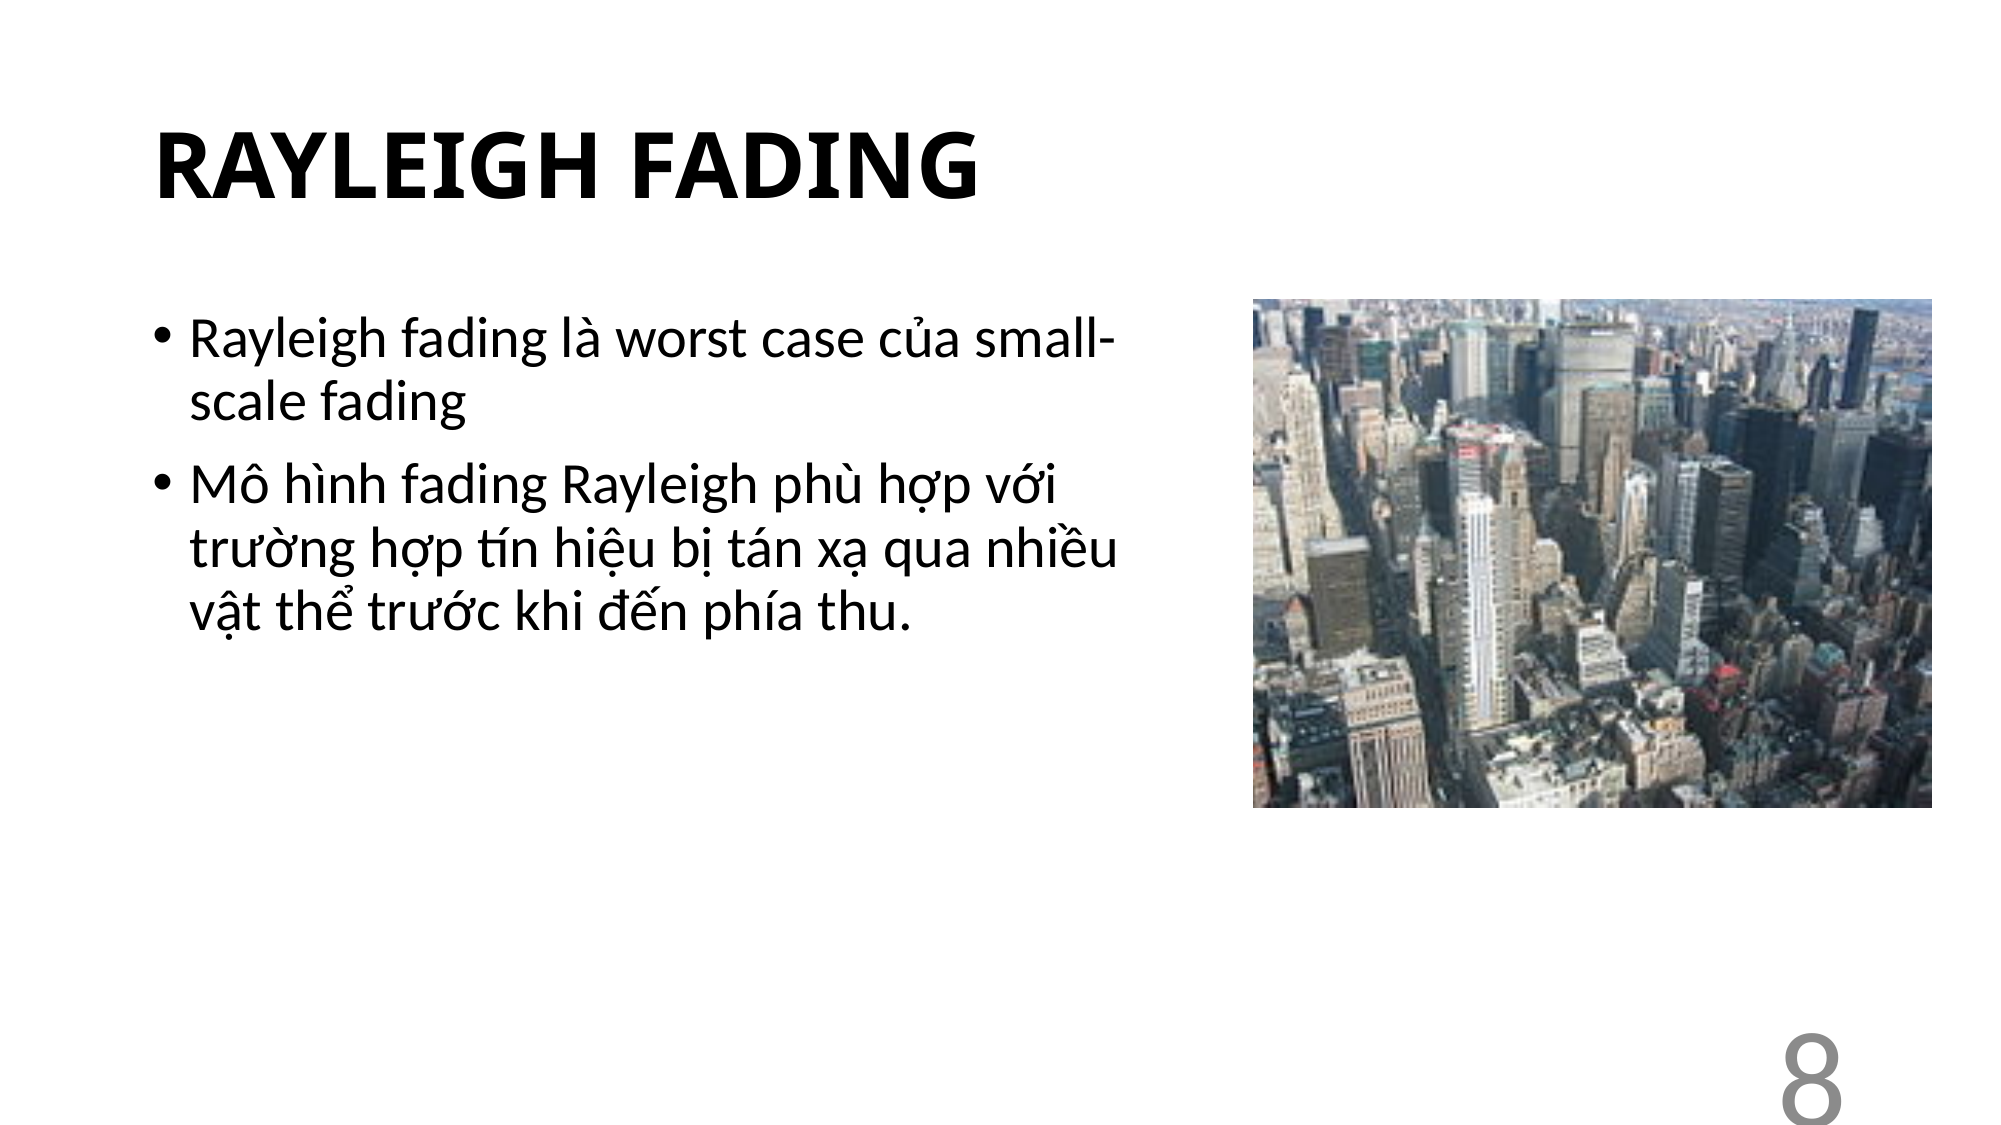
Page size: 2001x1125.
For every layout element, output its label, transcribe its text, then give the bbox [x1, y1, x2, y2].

picture [1252, 299, 1932, 809]
title RAYLEIGH FADING [137, 59, 1863, 278]
slide_number 8 [1412, 1042, 1863, 1103]
list Rayleigh fading là worst case của small-scale fading Mô hình fading Rayleigh phù hợp với trường hợp tín hiệu bị tán xạ qua nhiều vật thể trước khi đến phía thu. [137, 299, 1200, 1014]
